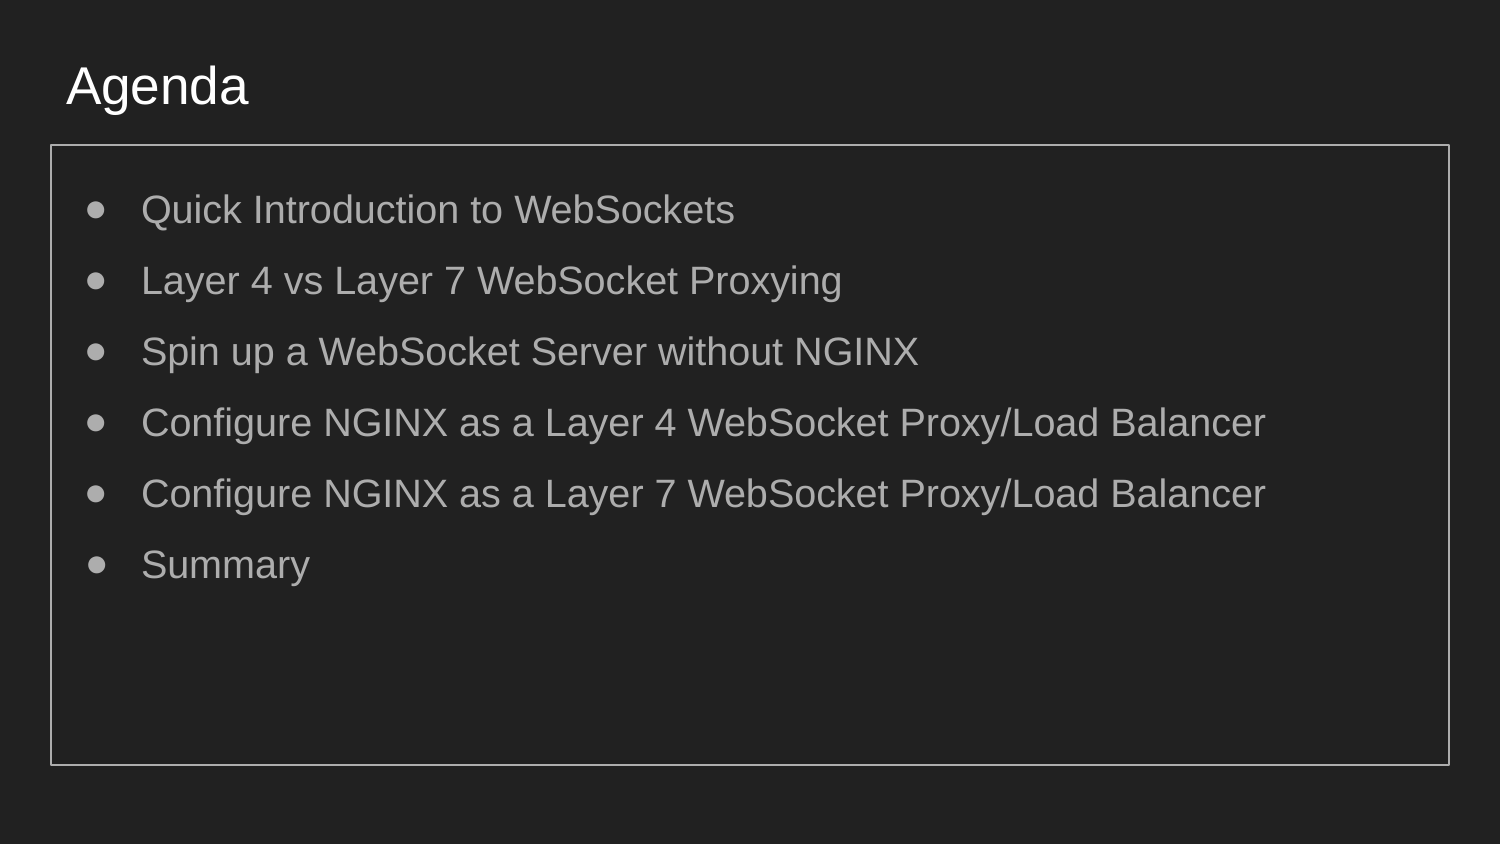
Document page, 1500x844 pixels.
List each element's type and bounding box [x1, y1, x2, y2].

list [51, 145, 1449, 765]
title [51, 36, 1449, 131]
